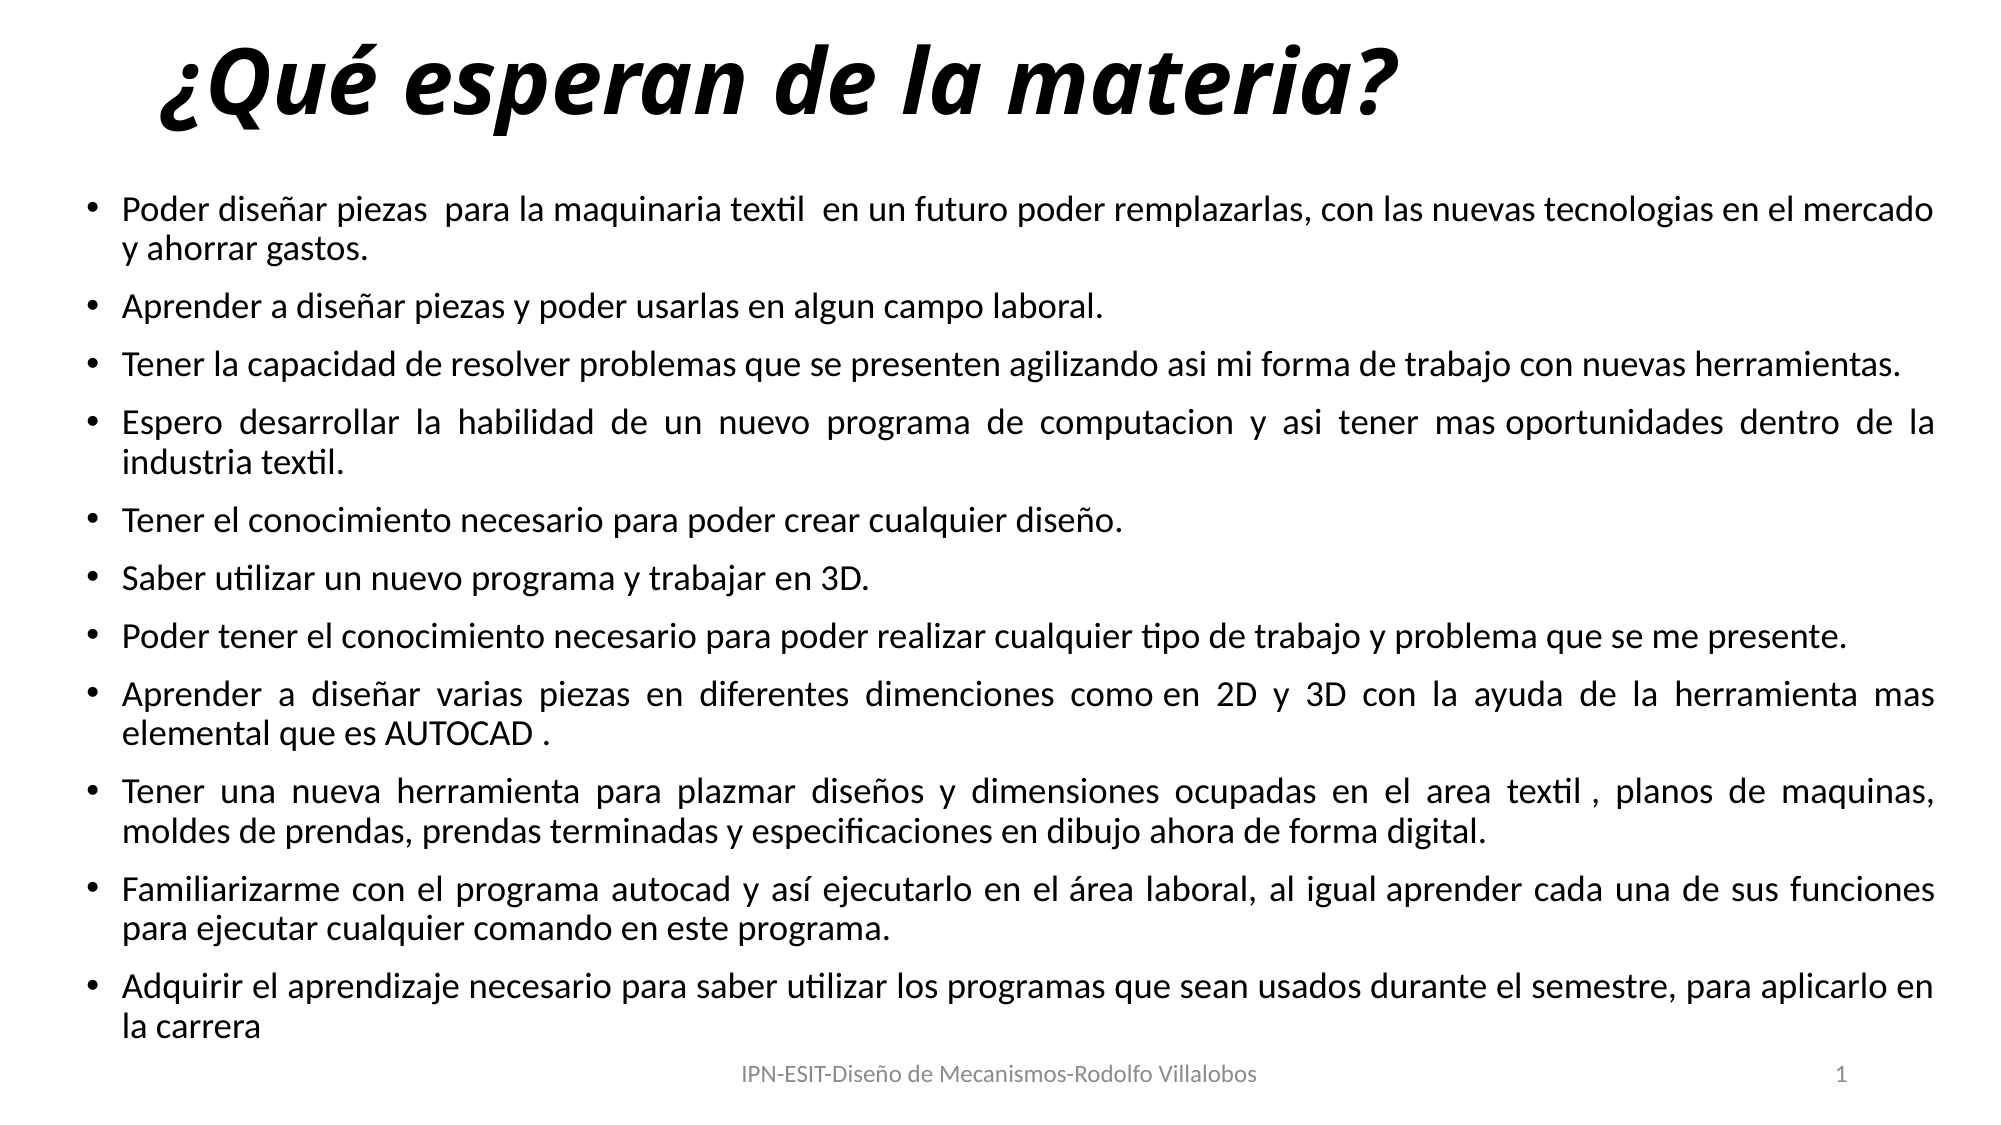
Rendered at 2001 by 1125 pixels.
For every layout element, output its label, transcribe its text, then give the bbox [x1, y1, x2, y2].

slide_number 1 [1412, 1042, 1863, 1103]
footer IPN-ESIT-Diseño de Mecanismos-Rodolfo Villalobos [662, 1042, 1338, 1103]
list Poder diseñar piezas para la maquinaria textil en un futuro poder remplazarlas, con las nuevas tecnologias en el mercado y ahorrar gastos. Aprender a diseñar piezas y poder usarlas en algun campo laboral. Tener la capacidad de resolver problemas que se presenten agilizando asi mi forma de trabajo con nuevas herramientas. Espero desarrollar la habilidad de un nuevo programa de computacion y asi tener mas oportunidades dentro de la industria textil. Tener el conocimiento necesario para poder crear cualquier diseño. Saber utilizar un nuevo programa y trabajar en 3D. Poder tener el conocimiento necesario para poder realizar cualquier tipo de trabajo y problema que se me presente. Aprender a diseñar varias piezas en diferentes dimenciones como en 2D y 3D con la ayuda de la herramienta mas elemental que es AUTOCAD . Tener una nueva herramienta para plazmar diseños y dimensiones ocupadas en el area textil , planos de maquinas, moldes de prendas, prendas terminadas y especificaciones en dibujo ahora de forma digital. Familiarizarme con el programa autocad y así ejecutarlo en el área laboral, al igual aprender cada una de sus funciones para ejecutar cualquier comando en este programa. Adquirir el aprendizaje necesario para saber utilizar los programas que sean usados durante el semestre, para aplicarlo en la carrera [71, 182, 1951, 1074]
title ¿Qué esperan de la materia? [148, 0, 1874, 182]
